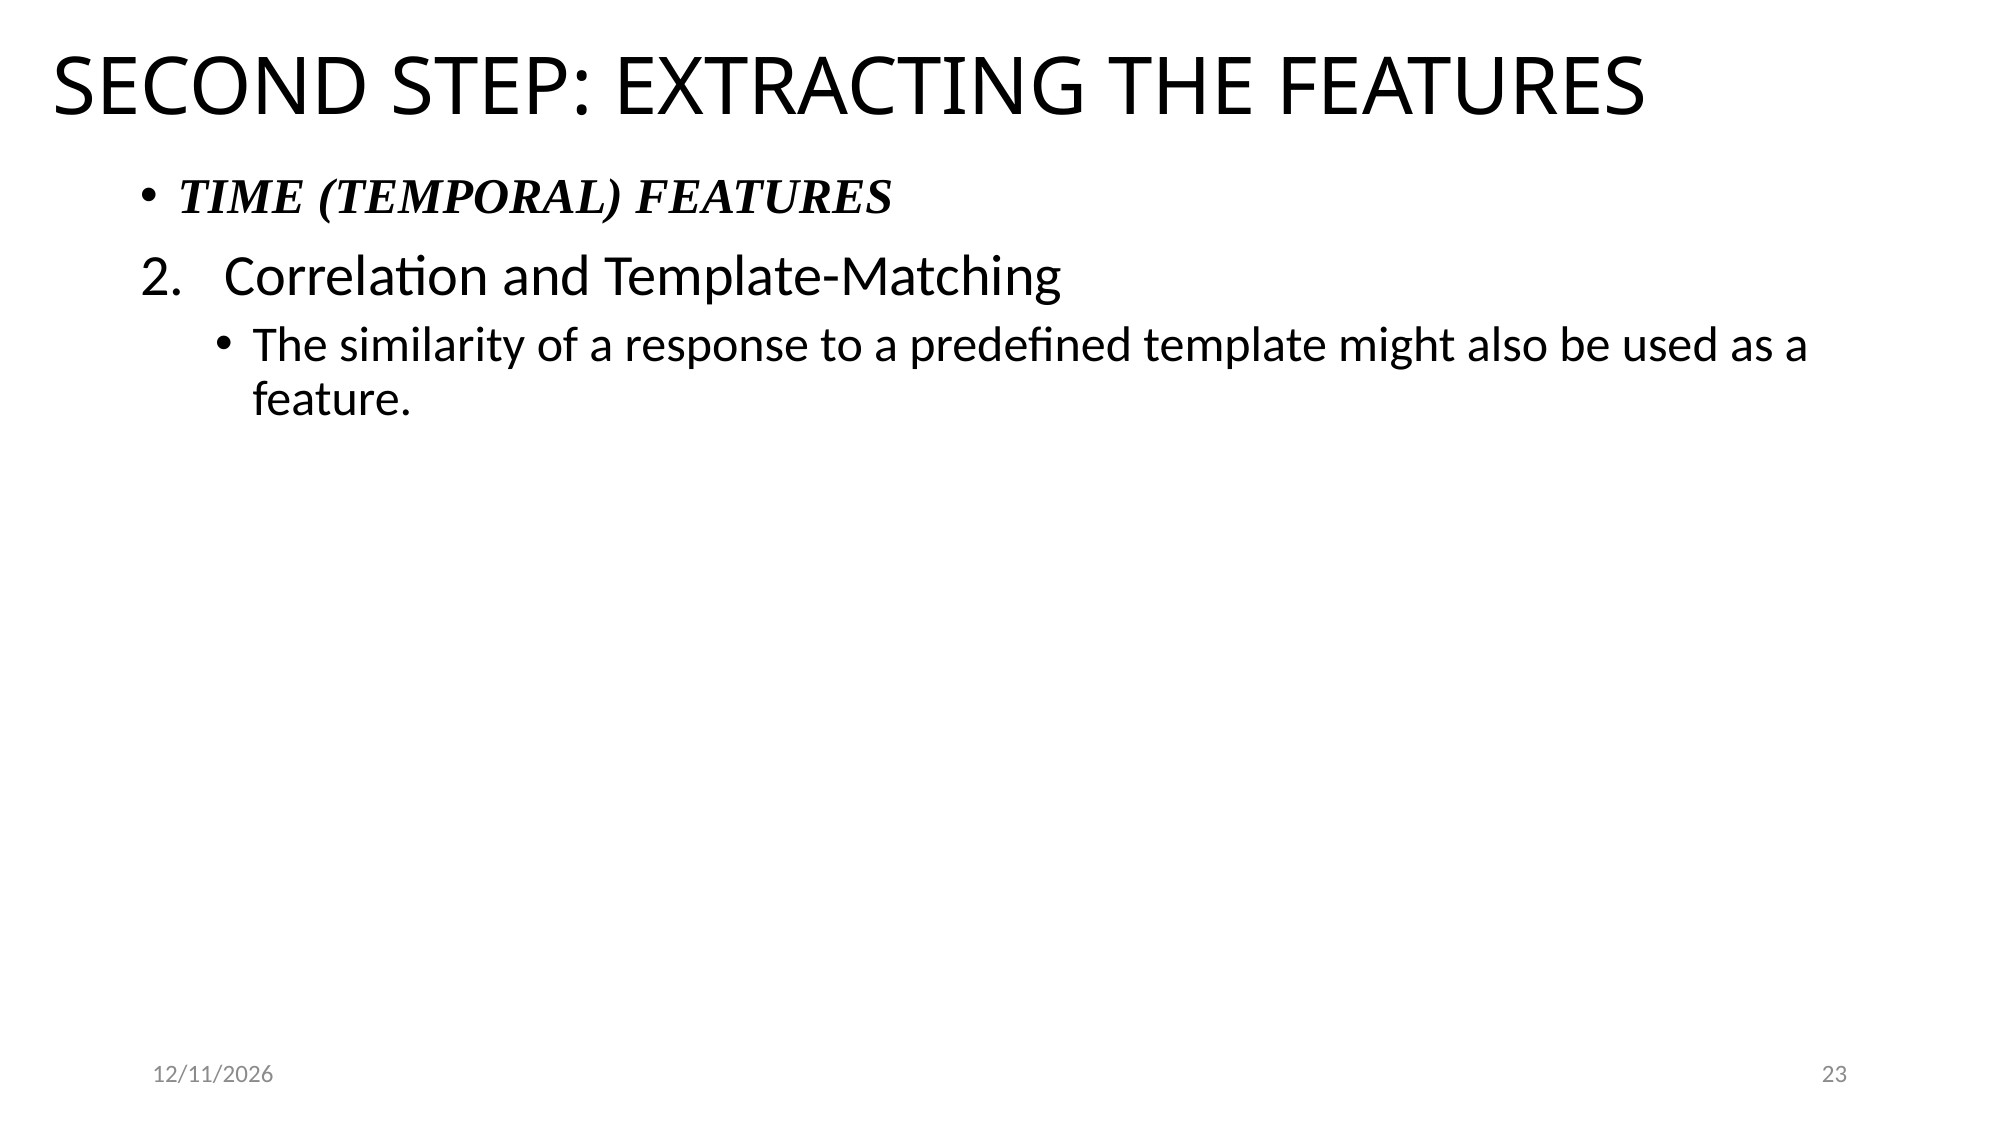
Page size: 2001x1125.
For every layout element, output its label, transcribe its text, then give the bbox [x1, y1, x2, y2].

slide_number 23 [1412, 1042, 1863, 1103]
list TIME (TEMPORAL) FEATURES Correlation and Template-Matching The similarity of a response to a predefined template might also be used as a feature. [125, 162, 1863, 1000]
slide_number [137, 1042, 588, 1103]
title SECOND STEP: EXTRACTING THE FEATURES [37, 37, 1763, 141]
